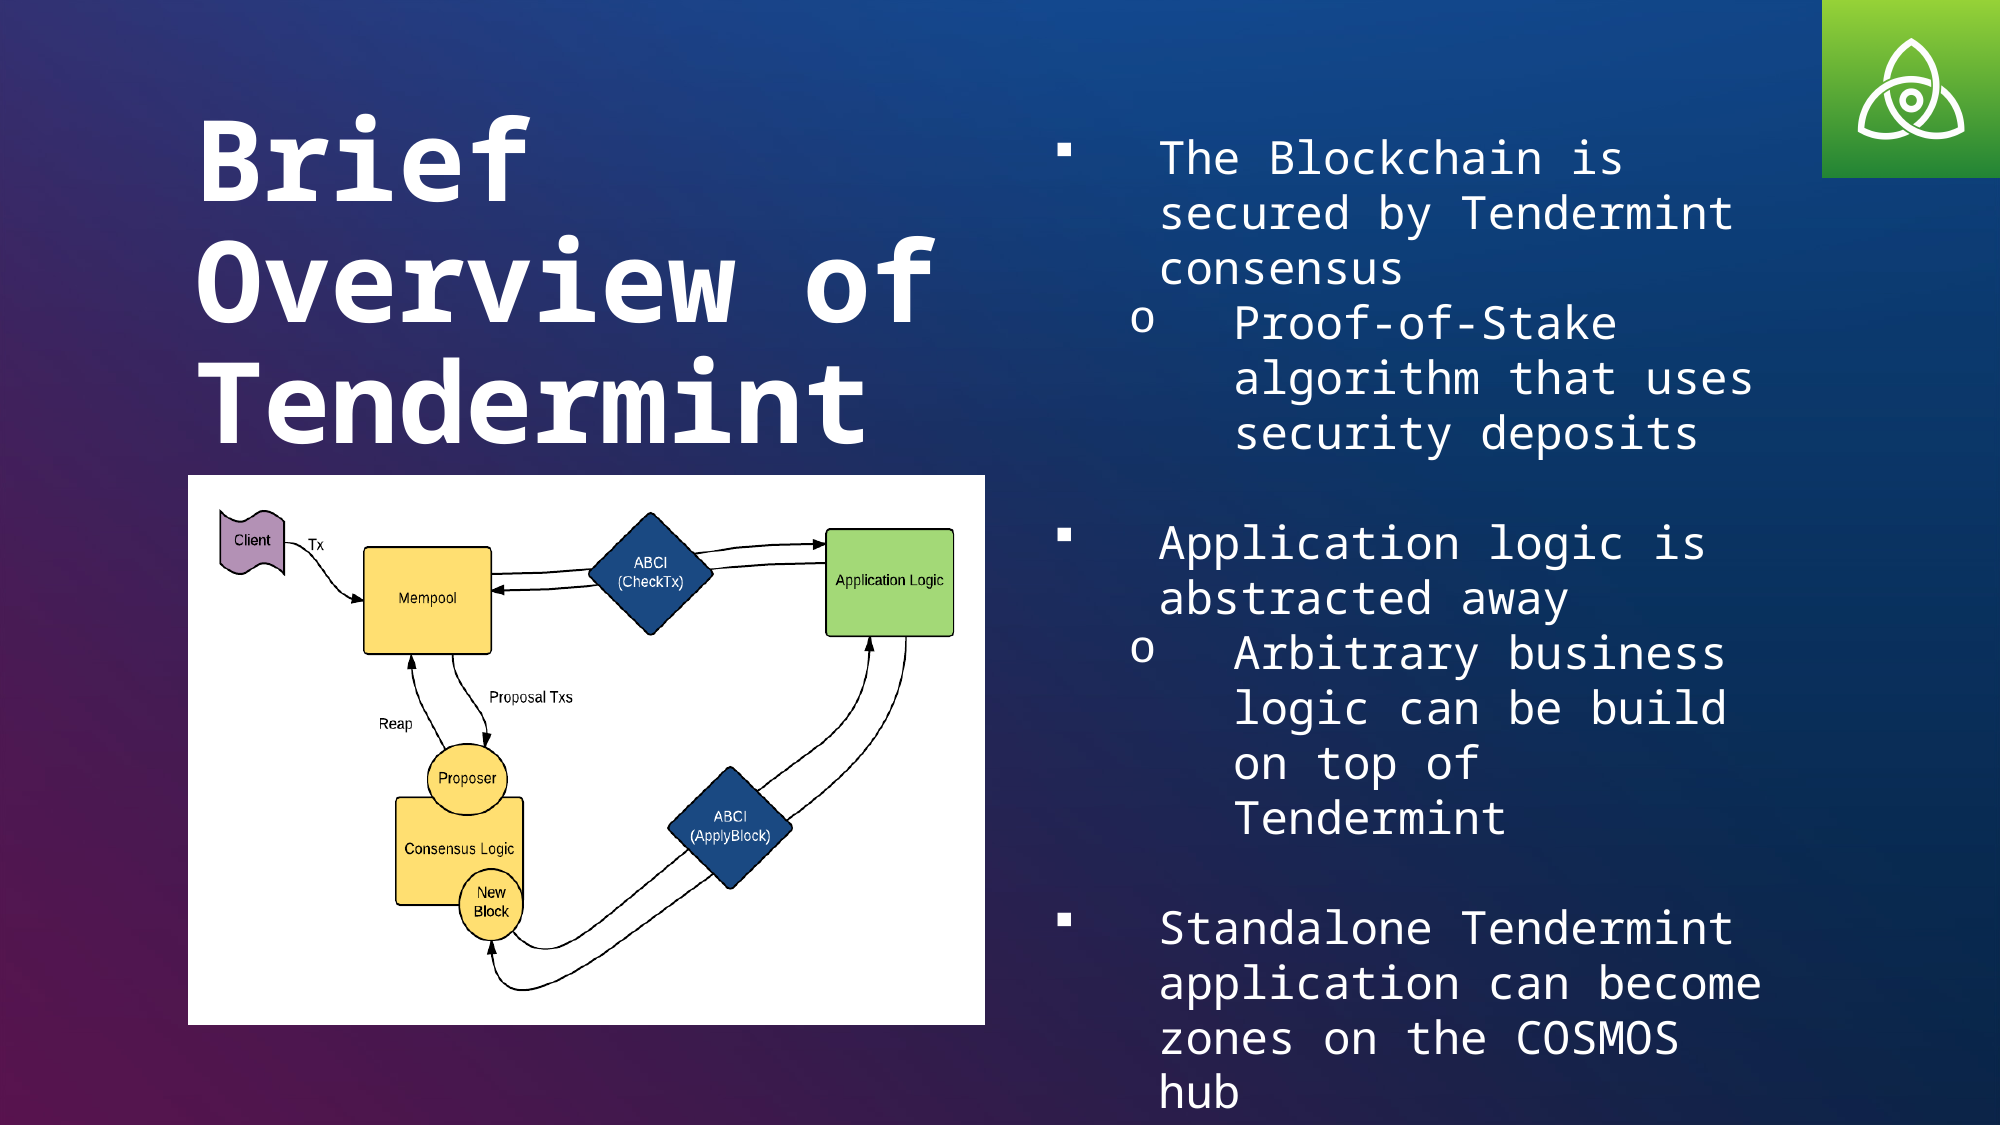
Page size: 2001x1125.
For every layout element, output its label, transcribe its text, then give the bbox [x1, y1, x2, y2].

picture [0, 0, 2000, 1125]
text_box Brief Overview of Tendermint [188, 81, 985, 475]
text_box The Blockchain is secured by Tendermint consensus Proof-of-Stake algorithm that uses security deposits Application logic is abstracted away Arbitrary business logic can be build on top of Tendermint Standalone Tendermint application can become zones on the COSMOS hub [1046, 121, 1773, 1125]
